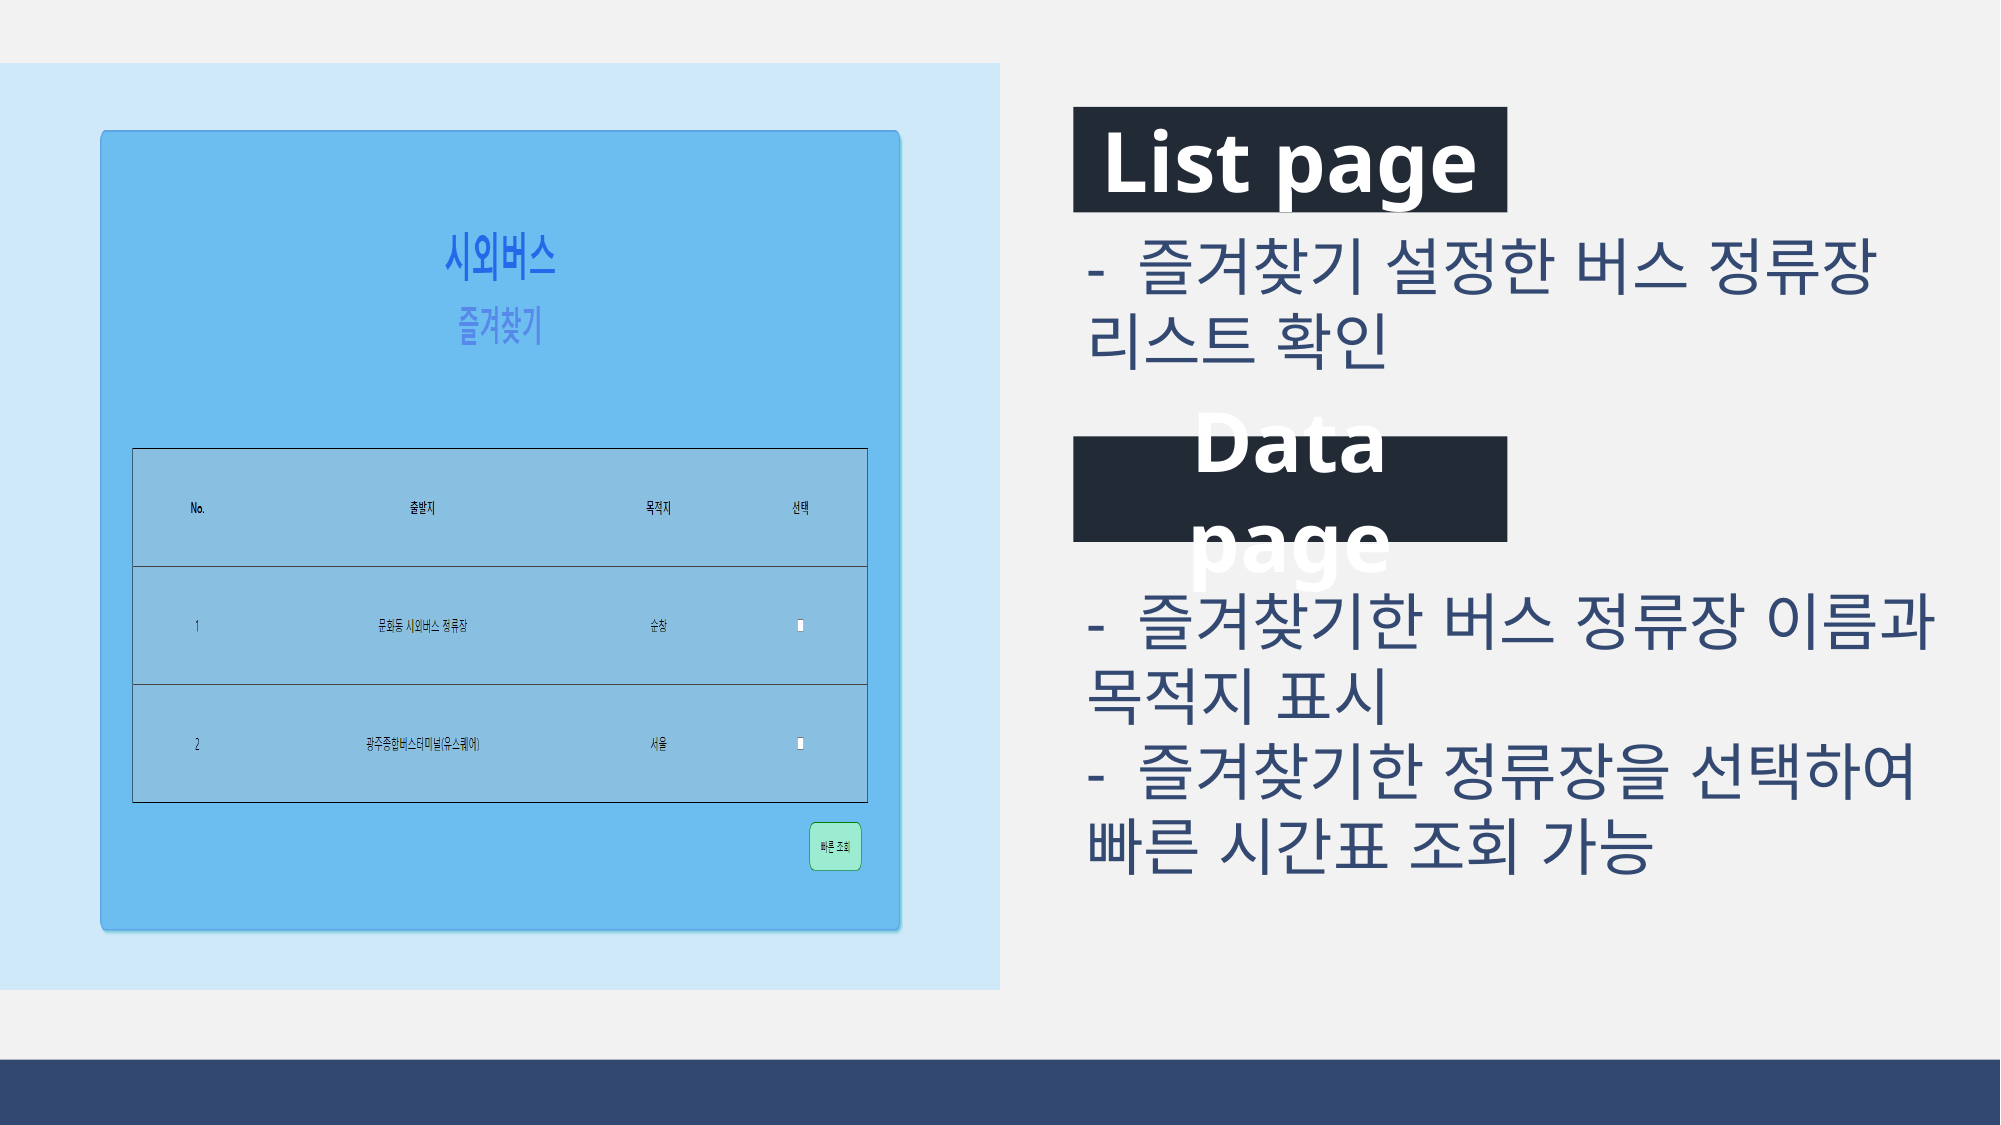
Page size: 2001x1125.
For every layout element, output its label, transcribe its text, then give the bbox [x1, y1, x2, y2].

text_box - 즐겨찾기 설정한 버스 정류장 리스트 확인 [1071, 220, 1988, 460]
text_box Data page [1072, 435, 1508, 543]
text_box - 즐겨찾기한 버스 정류장 이름과 목적지 표시 - 즐겨찾기한 정류장을 선택하여 빠른 시간표 조회 가능 [1071, 575, 1988, 966]
text_box List page [1072, 106, 1508, 213]
picture [0, 63, 1000, 990]
text_box [0, 1059, 2000, 1125]
